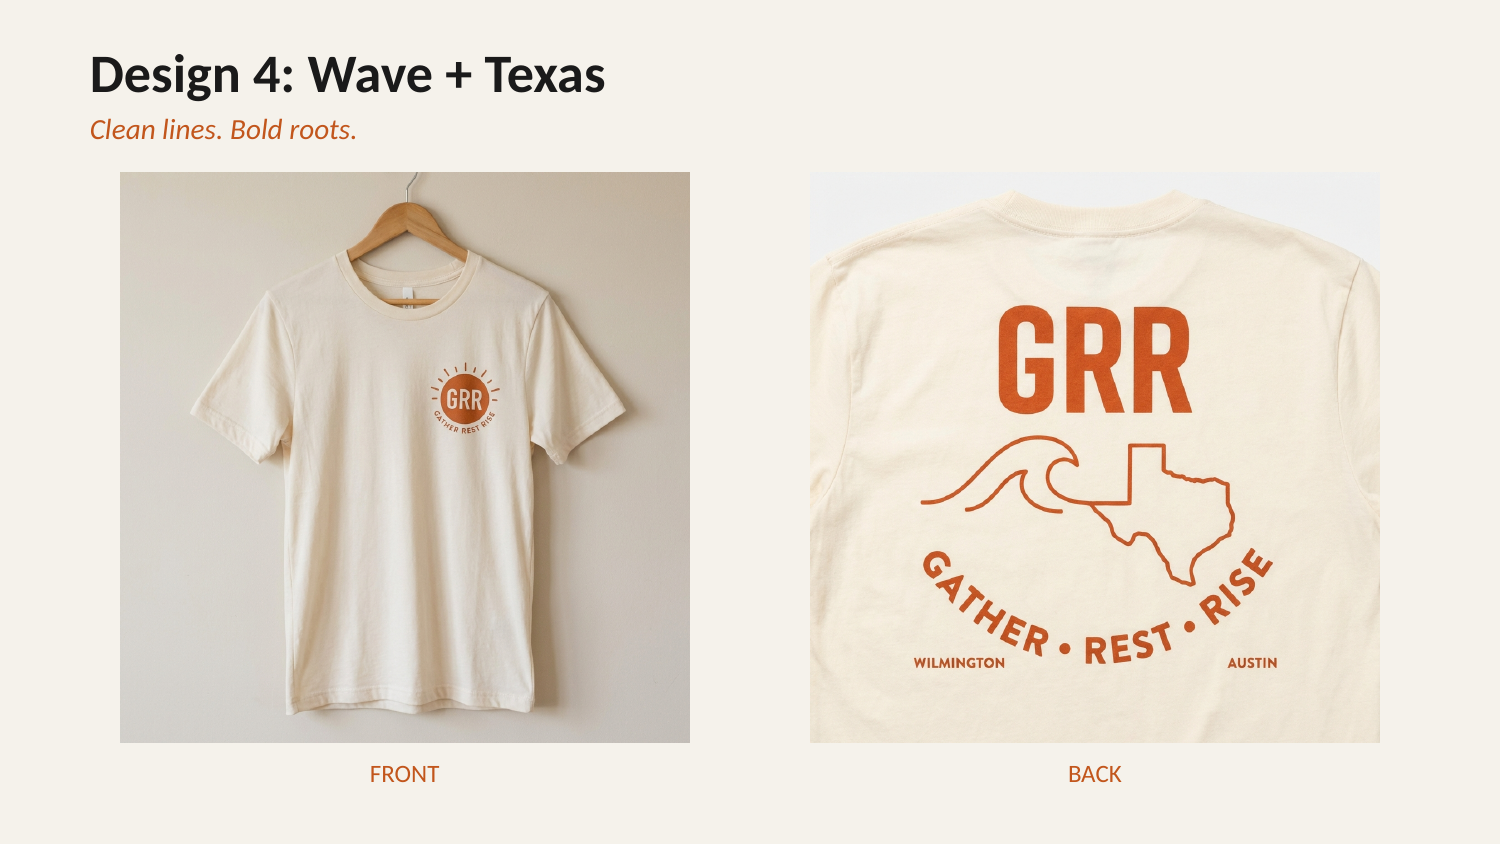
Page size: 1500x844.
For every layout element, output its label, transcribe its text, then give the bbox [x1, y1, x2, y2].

picture [119, 172, 690, 743]
text_box FRONT [119, 749, 690, 795]
text_box Clean lines. Bold roots. [74, 104, 1425, 150]
text_box Design 4: Wave + Texas [74, 37, 1425, 104]
text_box BACK [809, 749, 1380, 795]
picture [809, 172, 1380, 743]
